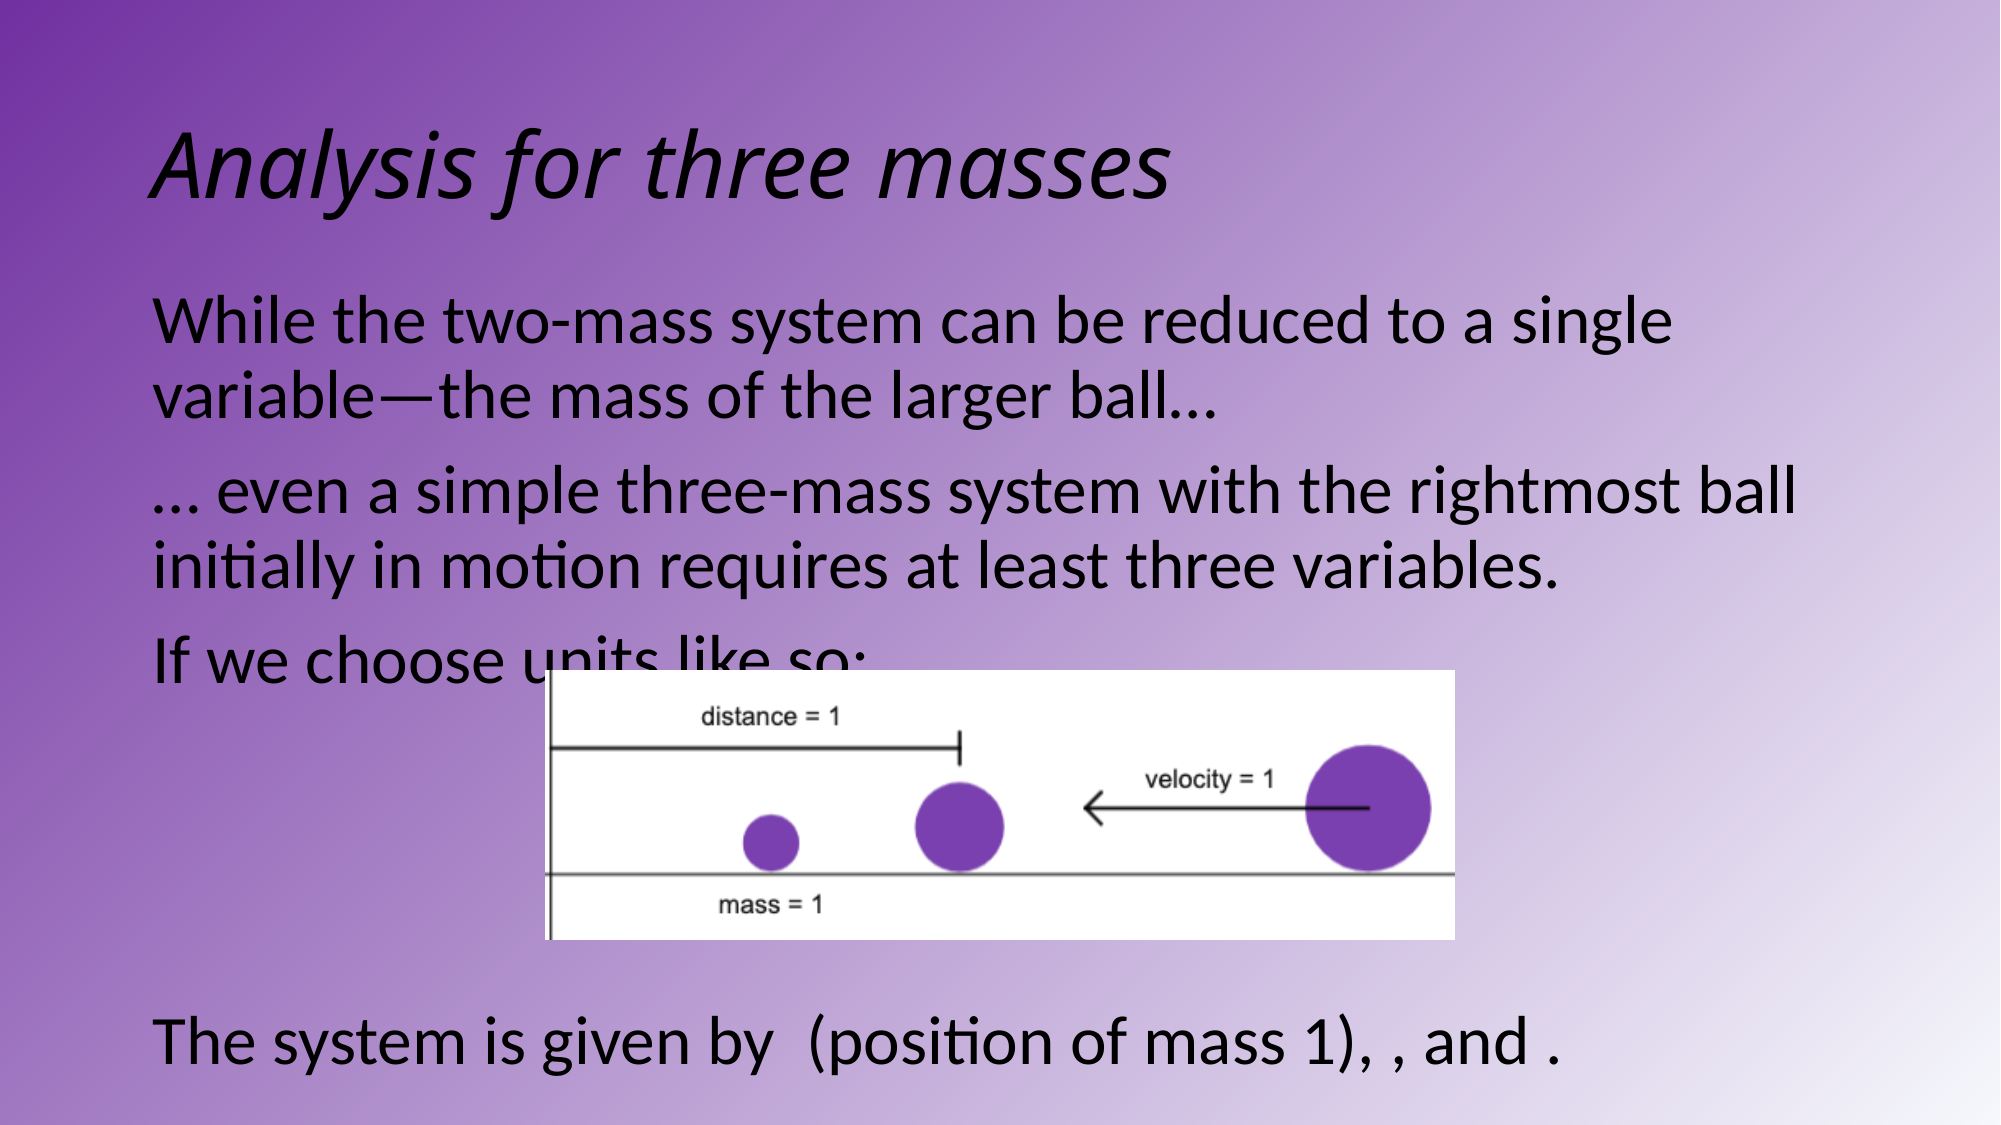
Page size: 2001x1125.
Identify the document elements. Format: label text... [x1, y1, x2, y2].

text_box [137, 489, 1179, 991]
picture [545, 670, 1455, 940]
title Analysis for three masses [137, 59, 1863, 278]
